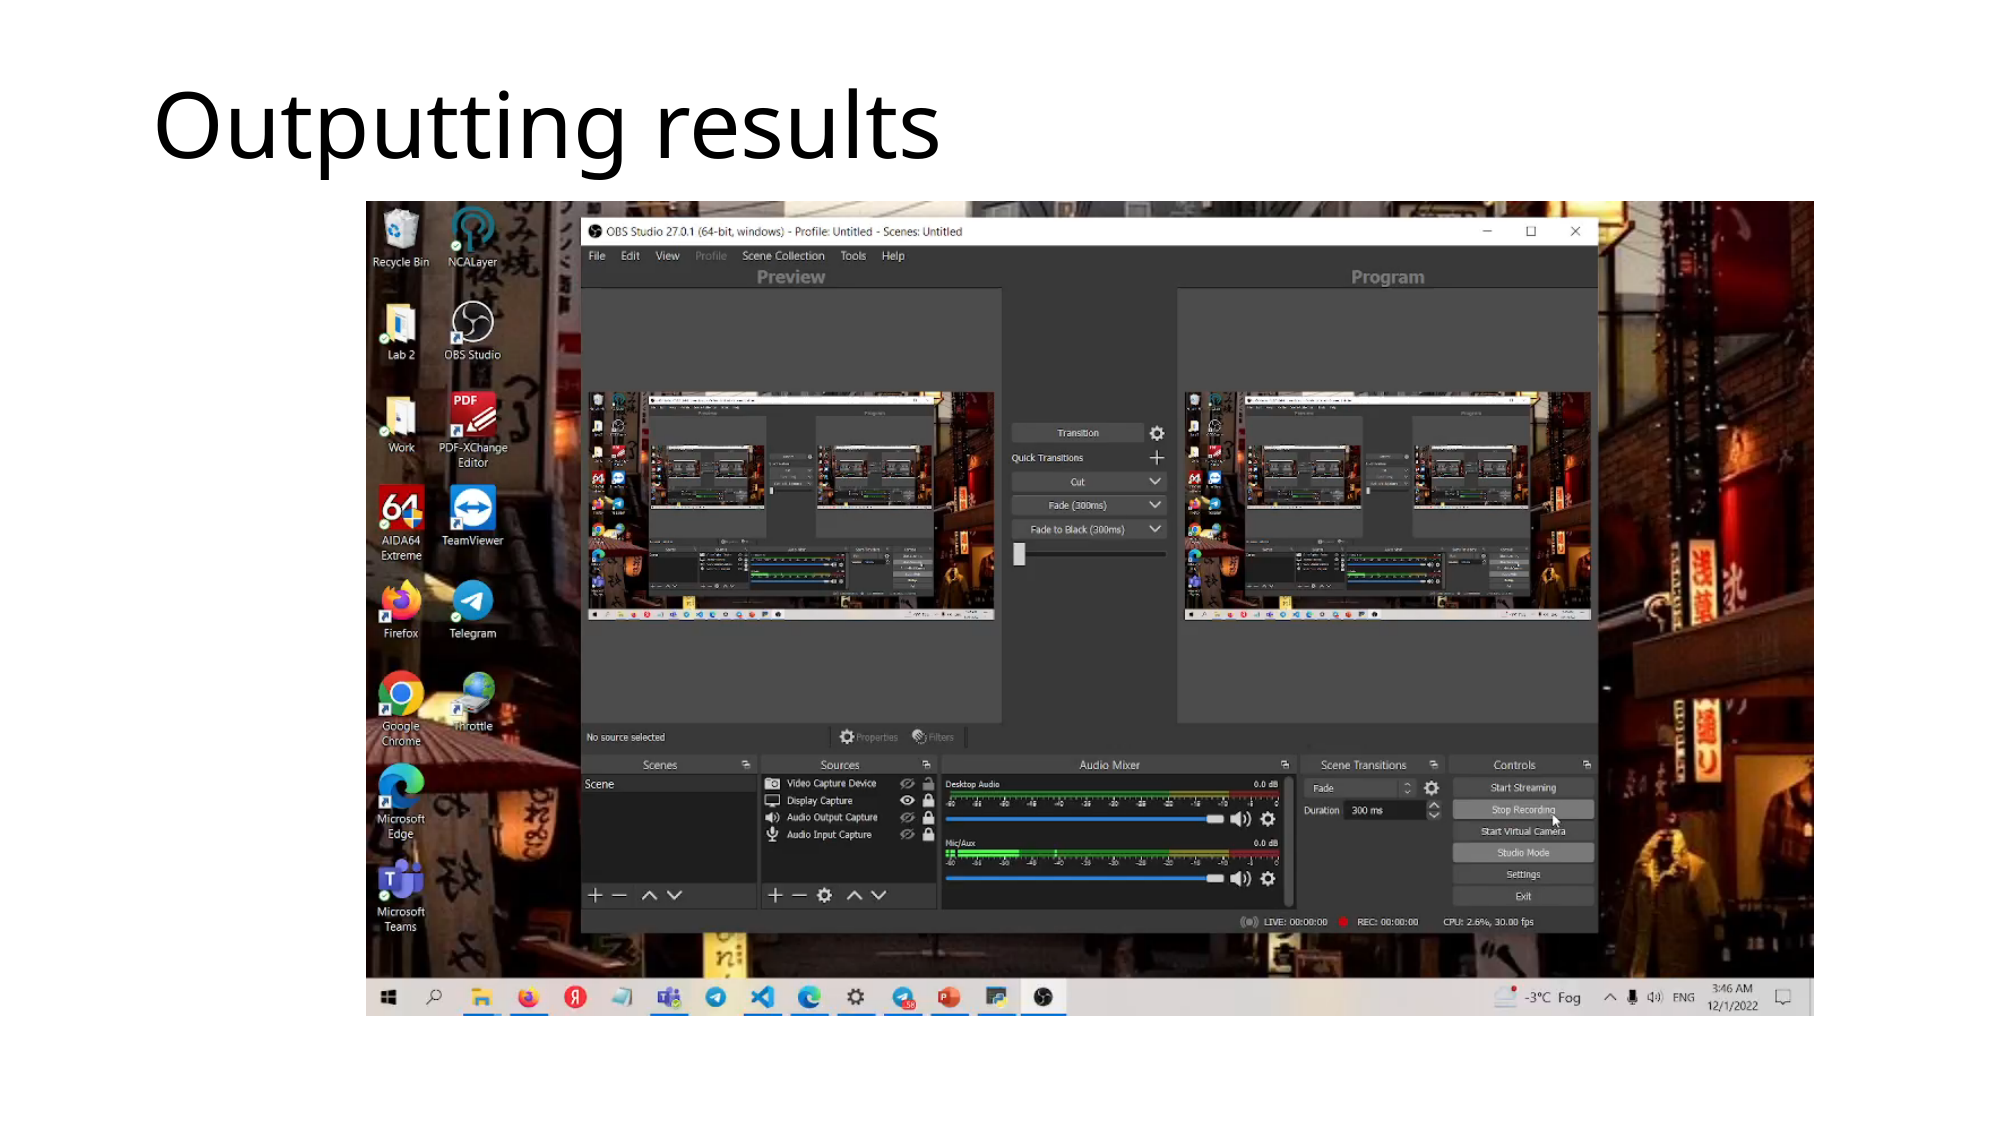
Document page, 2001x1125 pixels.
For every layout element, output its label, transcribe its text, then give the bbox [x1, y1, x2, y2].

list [365, 200, 1815, 1017]
title Outputting results [137, 59, 1863, 198]
